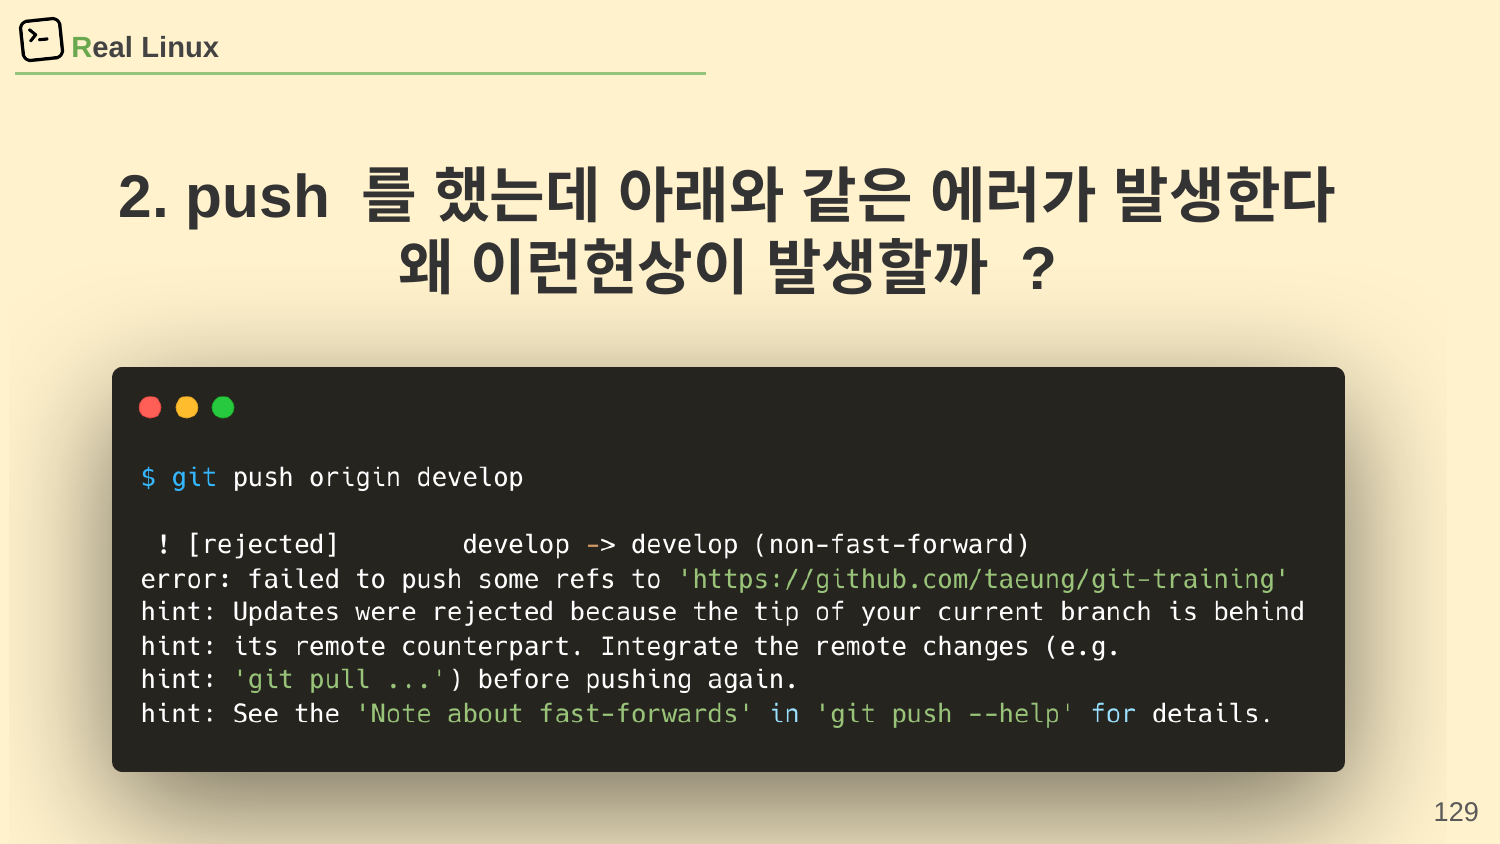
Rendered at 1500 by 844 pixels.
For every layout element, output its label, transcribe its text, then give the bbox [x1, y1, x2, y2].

slide_number ‹#› [1452, 779, 1494, 844]
picture [19, 17, 65, 63]
picture [9, 264, 1447, 844]
text_box Real Linux [57, 15, 247, 72]
text_box 2. push 를 했는데 아래와 같은 에러가 발생한다 왜 이런현상이 발생할까 ? [95, 137, 1361, 263]
